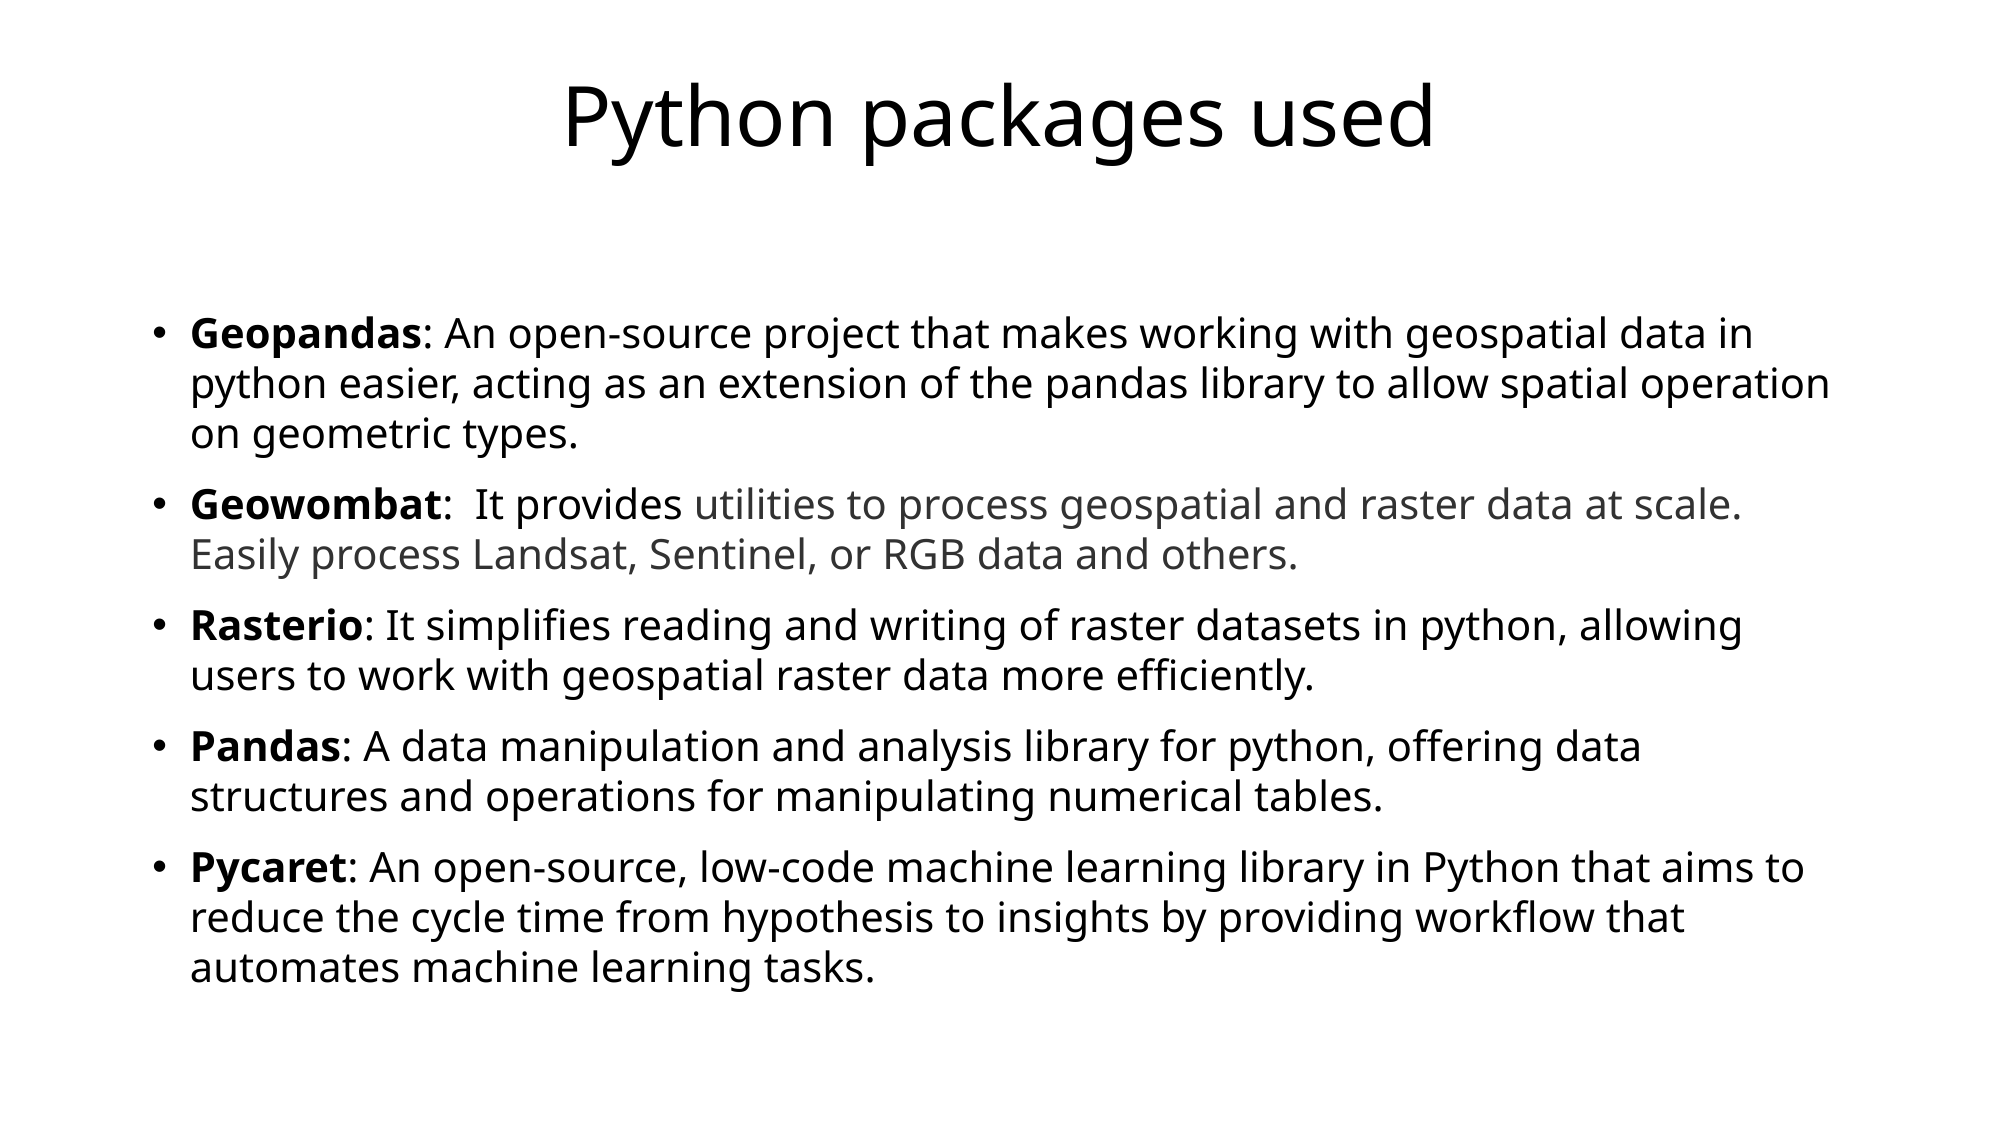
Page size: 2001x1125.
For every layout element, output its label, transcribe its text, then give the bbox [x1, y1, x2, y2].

title Python packages used [137, 59, 1863, 278]
list Geopandas: An open-source project that makes working with geospatial data in python easier, acting as an extension of the pandas library to allow spatial operation on geometric types. Geowombat: It provides utilities to process geospatial and raster data at scale. Easily process Landsat, Sentinel, or RGB data and others. Rasterio: It simplifies reading and writing of raster datasets in python, allowing users to work with geospatial raster data more efficiently. Pandas: A data manipulation and analysis library for python, offering data structures and operations for manipulating numerical tables. Pycaret: An open-source, low-code machine learning library in Python that aims to reduce the cycle time from hypothesis to insights by providing workflow that automates machine learning tasks. [137, 299, 1863, 1014]
